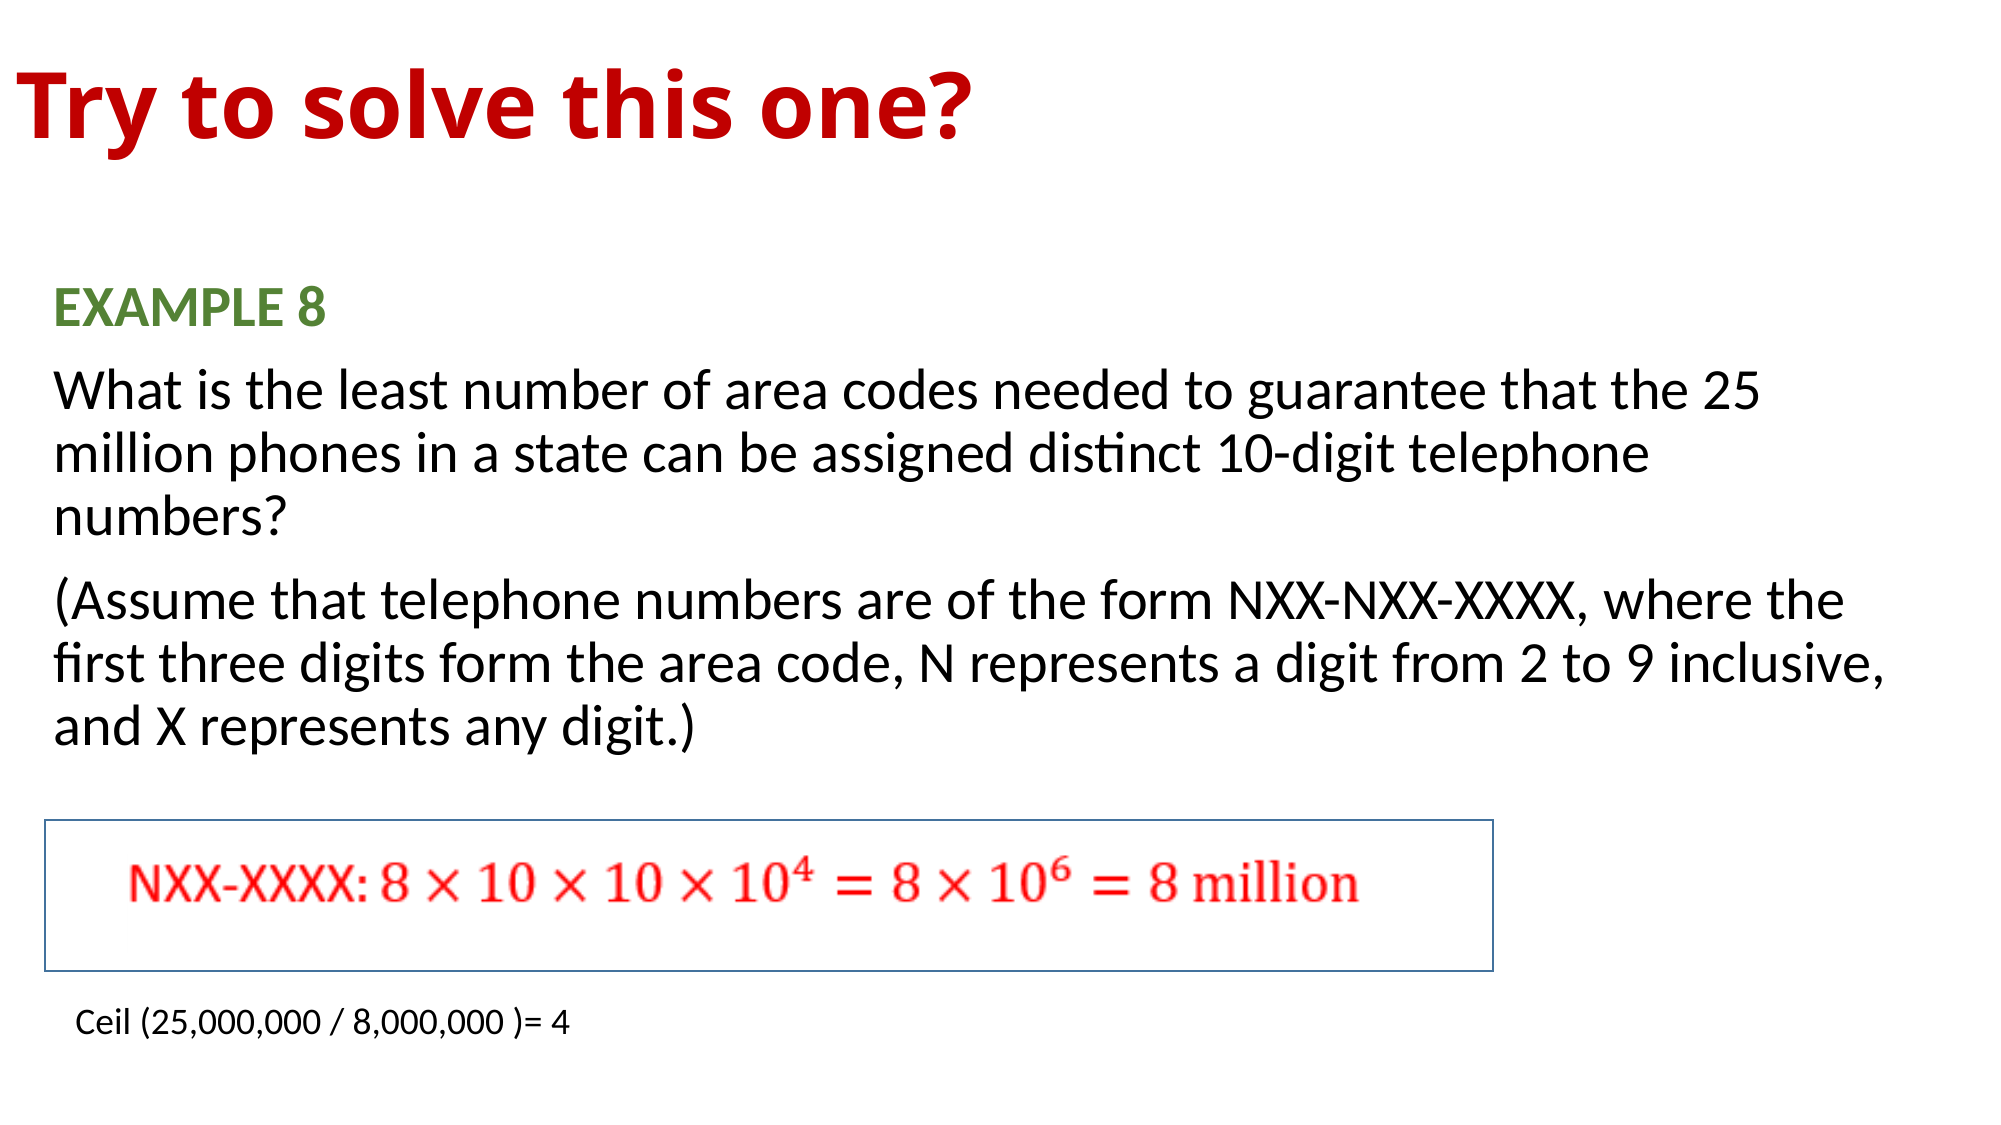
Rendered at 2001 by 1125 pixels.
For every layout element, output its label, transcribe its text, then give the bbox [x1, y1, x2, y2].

title Try to solve this one? [0, 0, 1725, 218]
picture [126, 854, 1414, 953]
text_box Ceil (25,000,000 / 8,000,000 )= 4 [60, 989, 834, 1050]
text_box [44, 819, 1494, 972]
